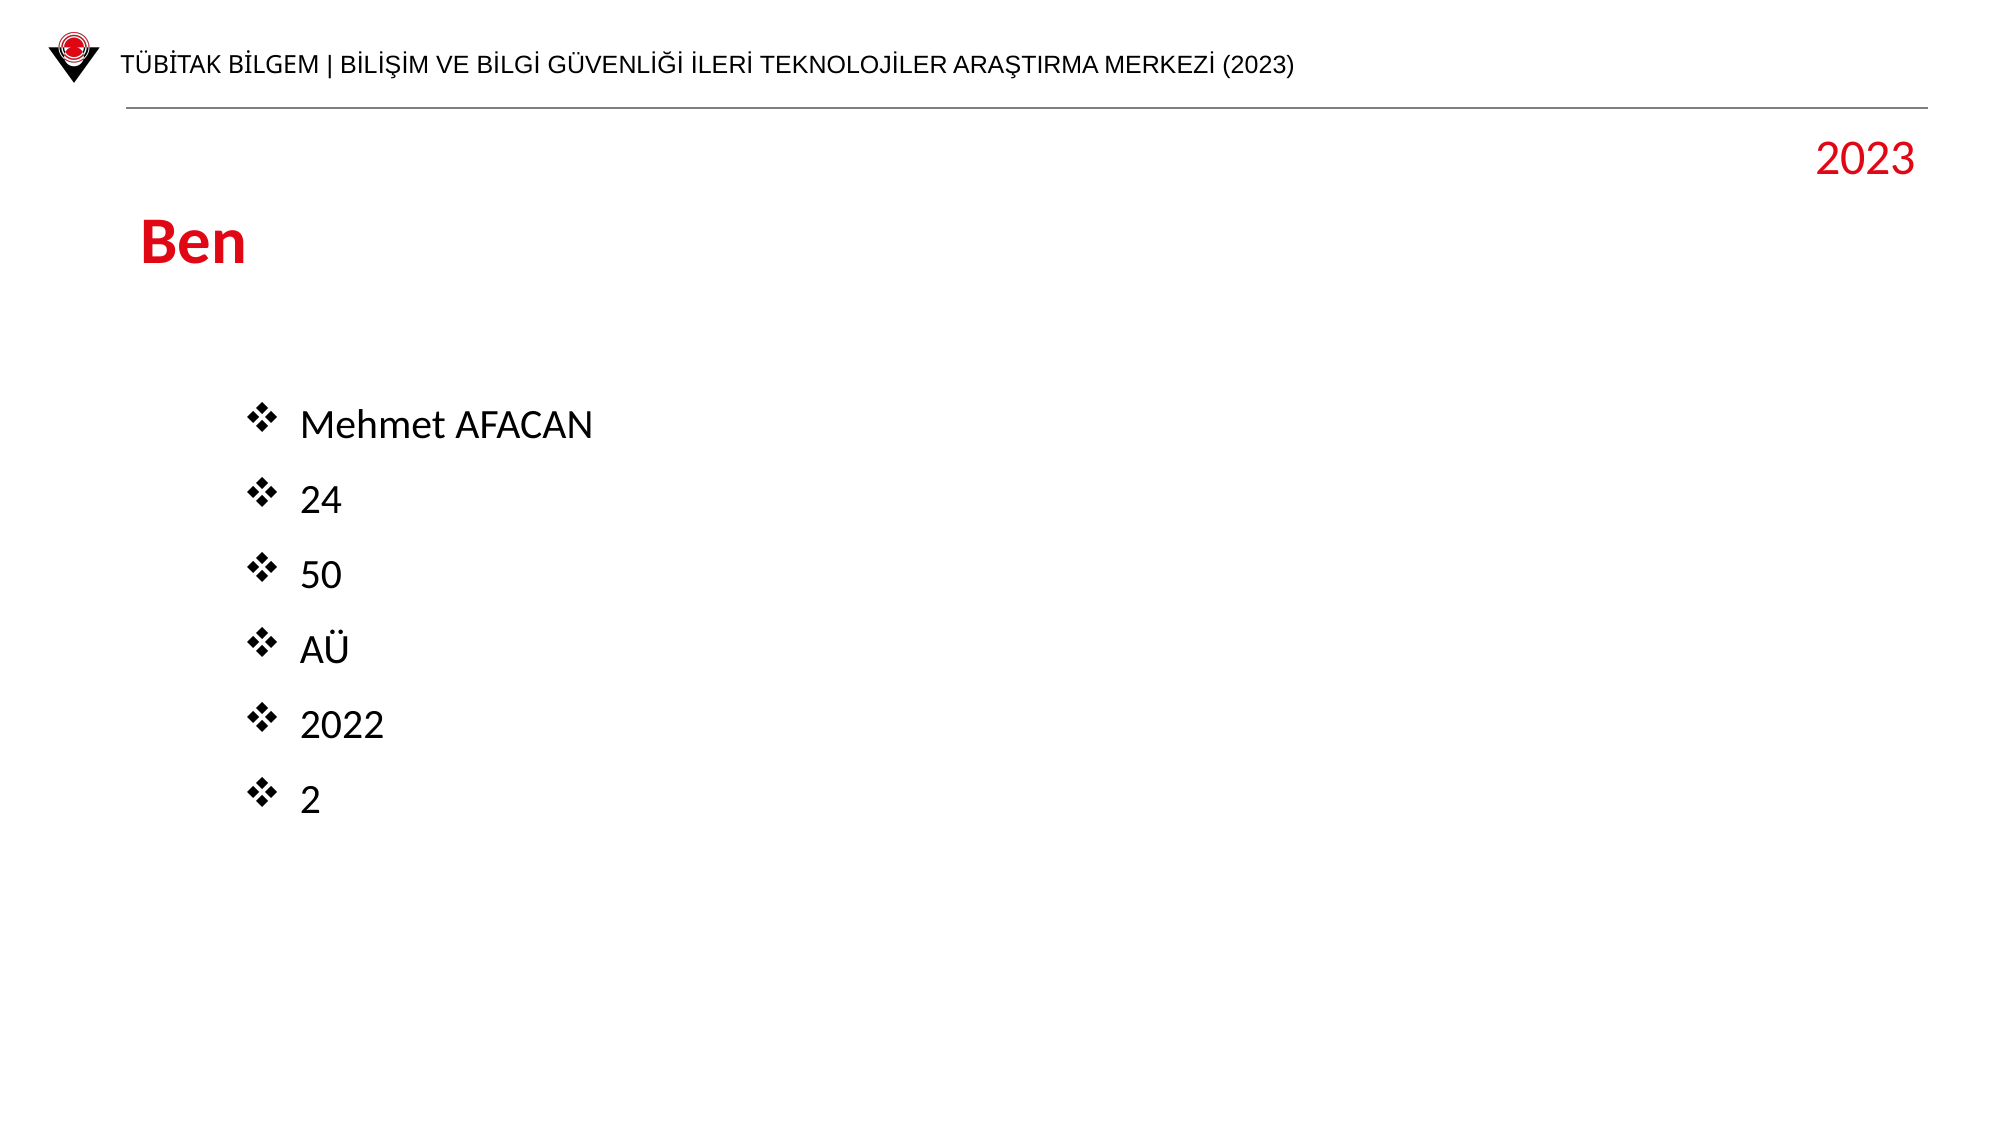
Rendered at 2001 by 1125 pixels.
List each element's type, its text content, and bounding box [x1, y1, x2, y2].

picture [42, 26, 106, 89]
text_box Ben [125, 188, 1272, 284]
text_box Mehmet AFACAN 24 50 AÜ 2022 2 [218, 364, 1740, 905]
text_box 2023 [1650, 117, 1931, 193]
